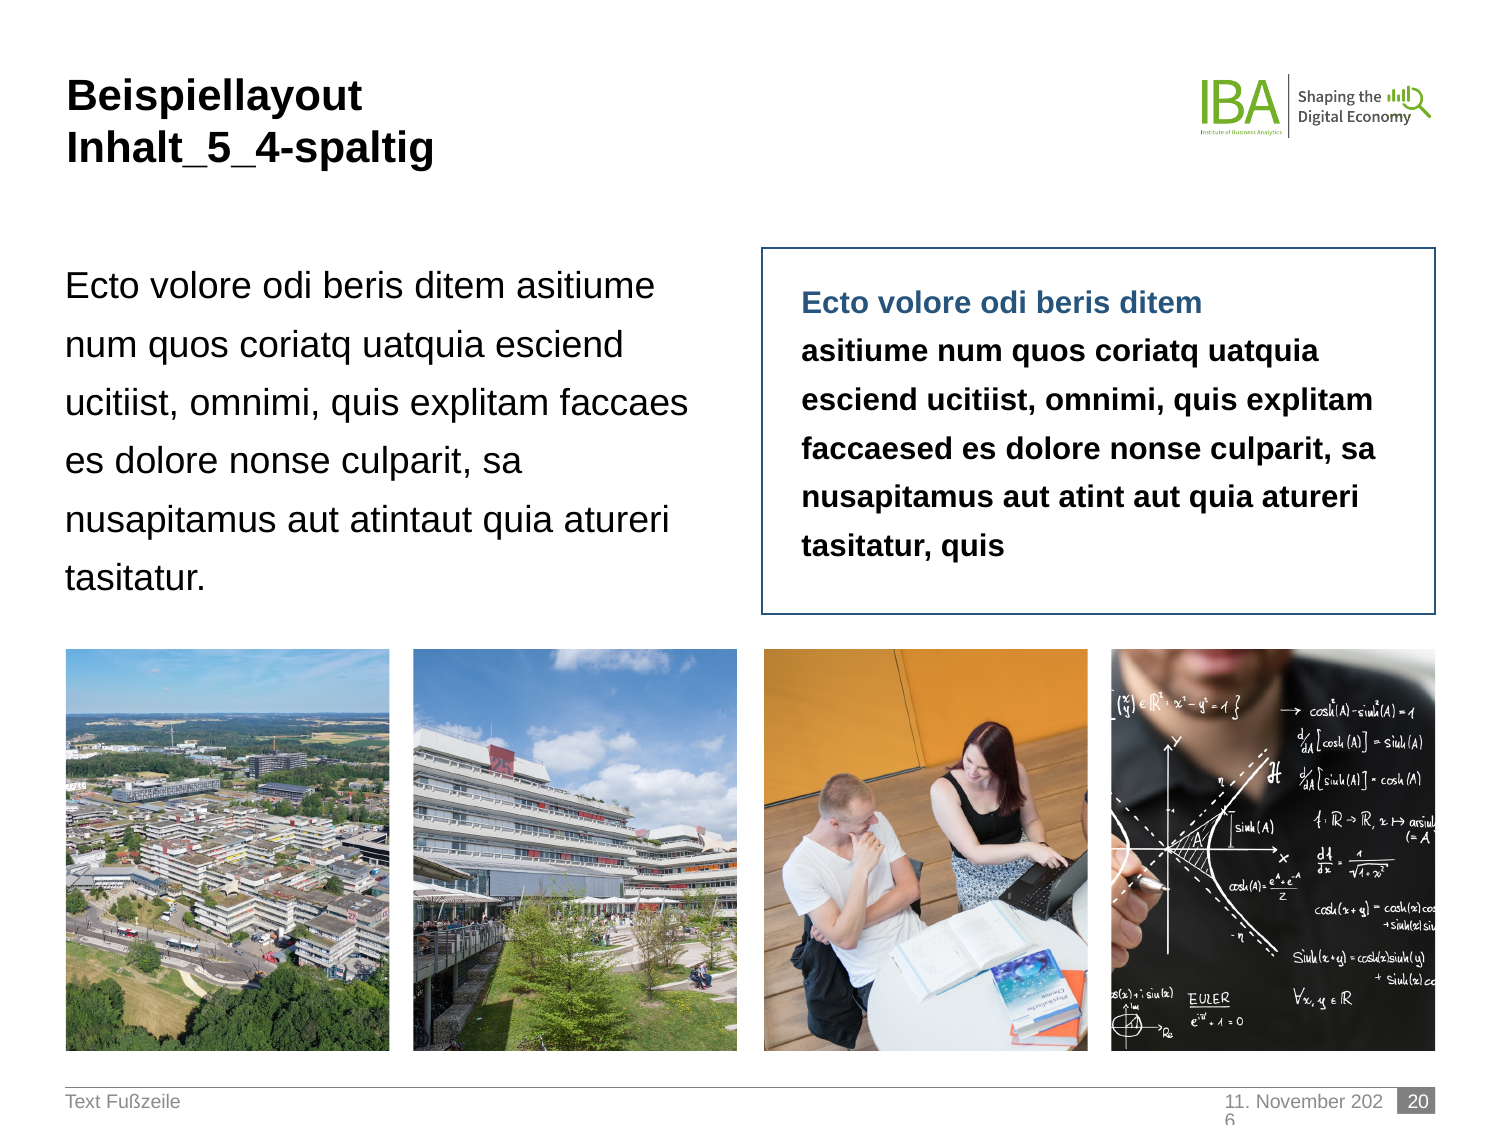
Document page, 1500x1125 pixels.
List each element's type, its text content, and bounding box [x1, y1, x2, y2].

picture [1111, 648, 1436, 1051]
picture [764, 648, 1088, 1051]
picture [65, 648, 390, 1051]
footer Text Fußzeile [64, 1088, 1039, 1125]
text_box [761, 247, 1436, 615]
picture [413, 648, 737, 1051]
list Ecto volore odi beris ditem asitiume num quos coriatq uatquia esciend ucitiist, omnimi, quis explitam faccaes es dolore nonse culparit, sa nusapitamus aut atintaut quia atureri tasitatur. [64, 247, 739, 619]
title Beispiellayout Inhalt_5_4-spaltig [66, 66, 1163, 200]
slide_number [1224, 1088, 1374, 1125]
slide_number 20 [1374, 1088, 1429, 1125]
picture [1193, 69, 1439, 143]
